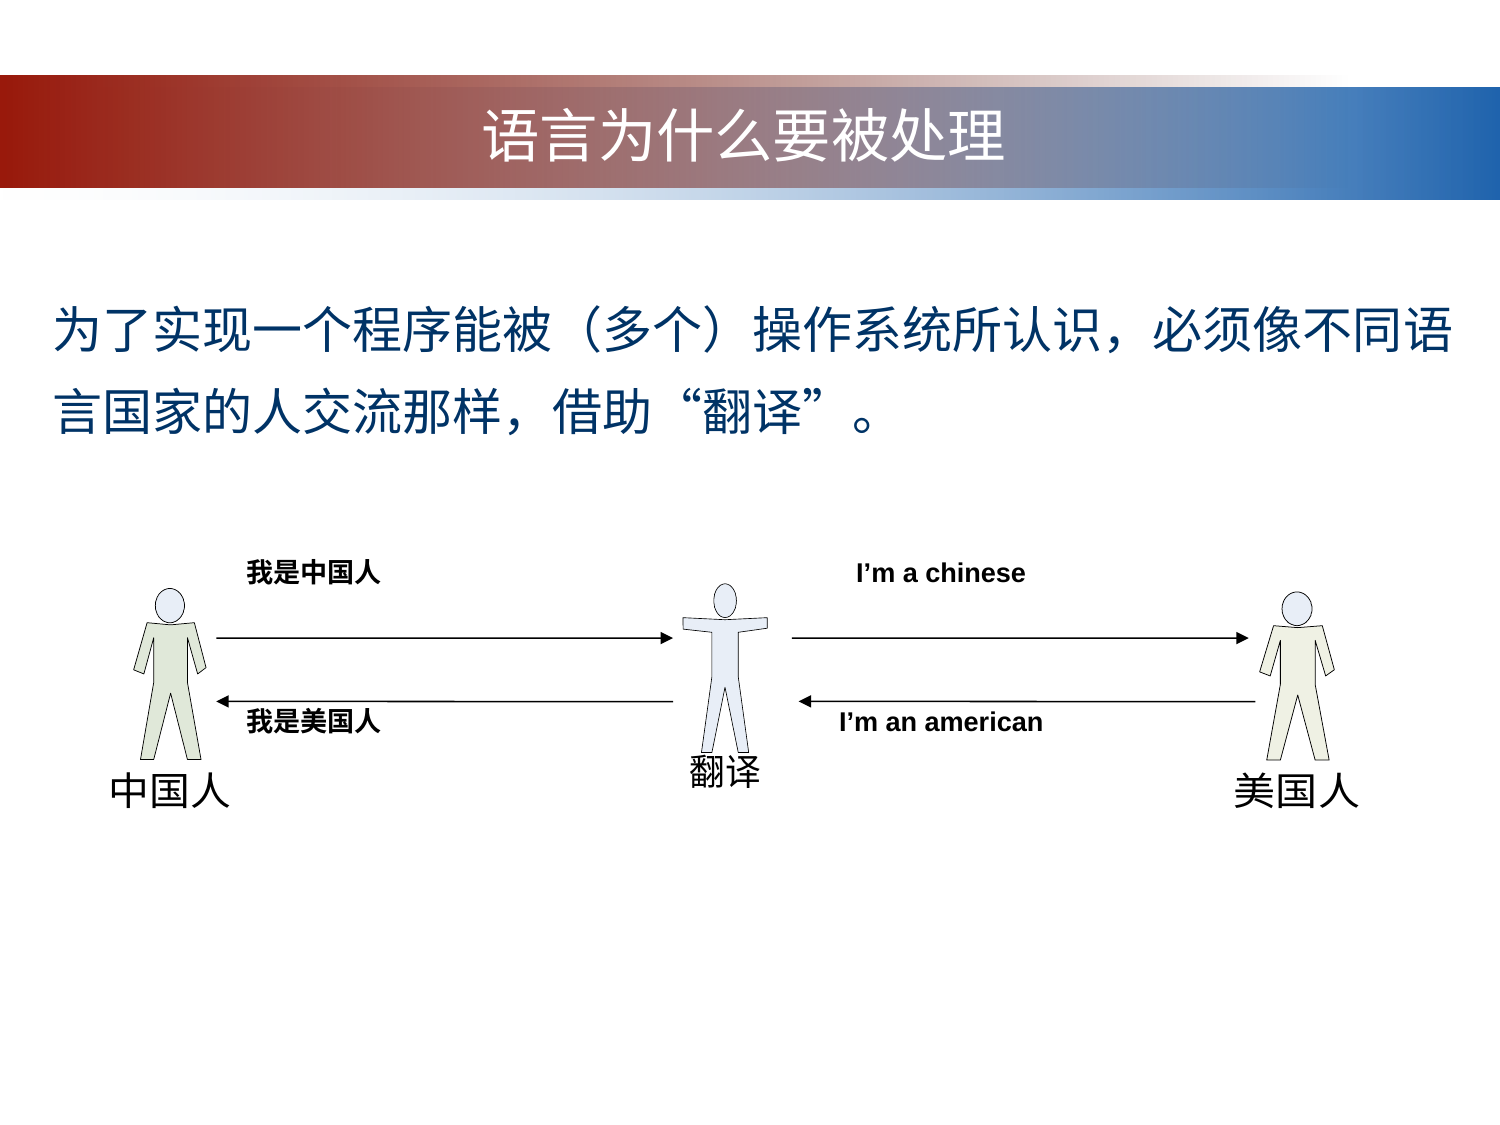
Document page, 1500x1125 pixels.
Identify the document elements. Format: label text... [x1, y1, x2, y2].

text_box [76, 498, 1365, 847]
list 为了实现一个程序能被（多个）操作系统所认识，必须像不同语 言国家的人交流那样，借助“翻译”。 [37, 278, 1488, 457]
title 语言为什么要被处理 [137, 87, 1351, 181]
